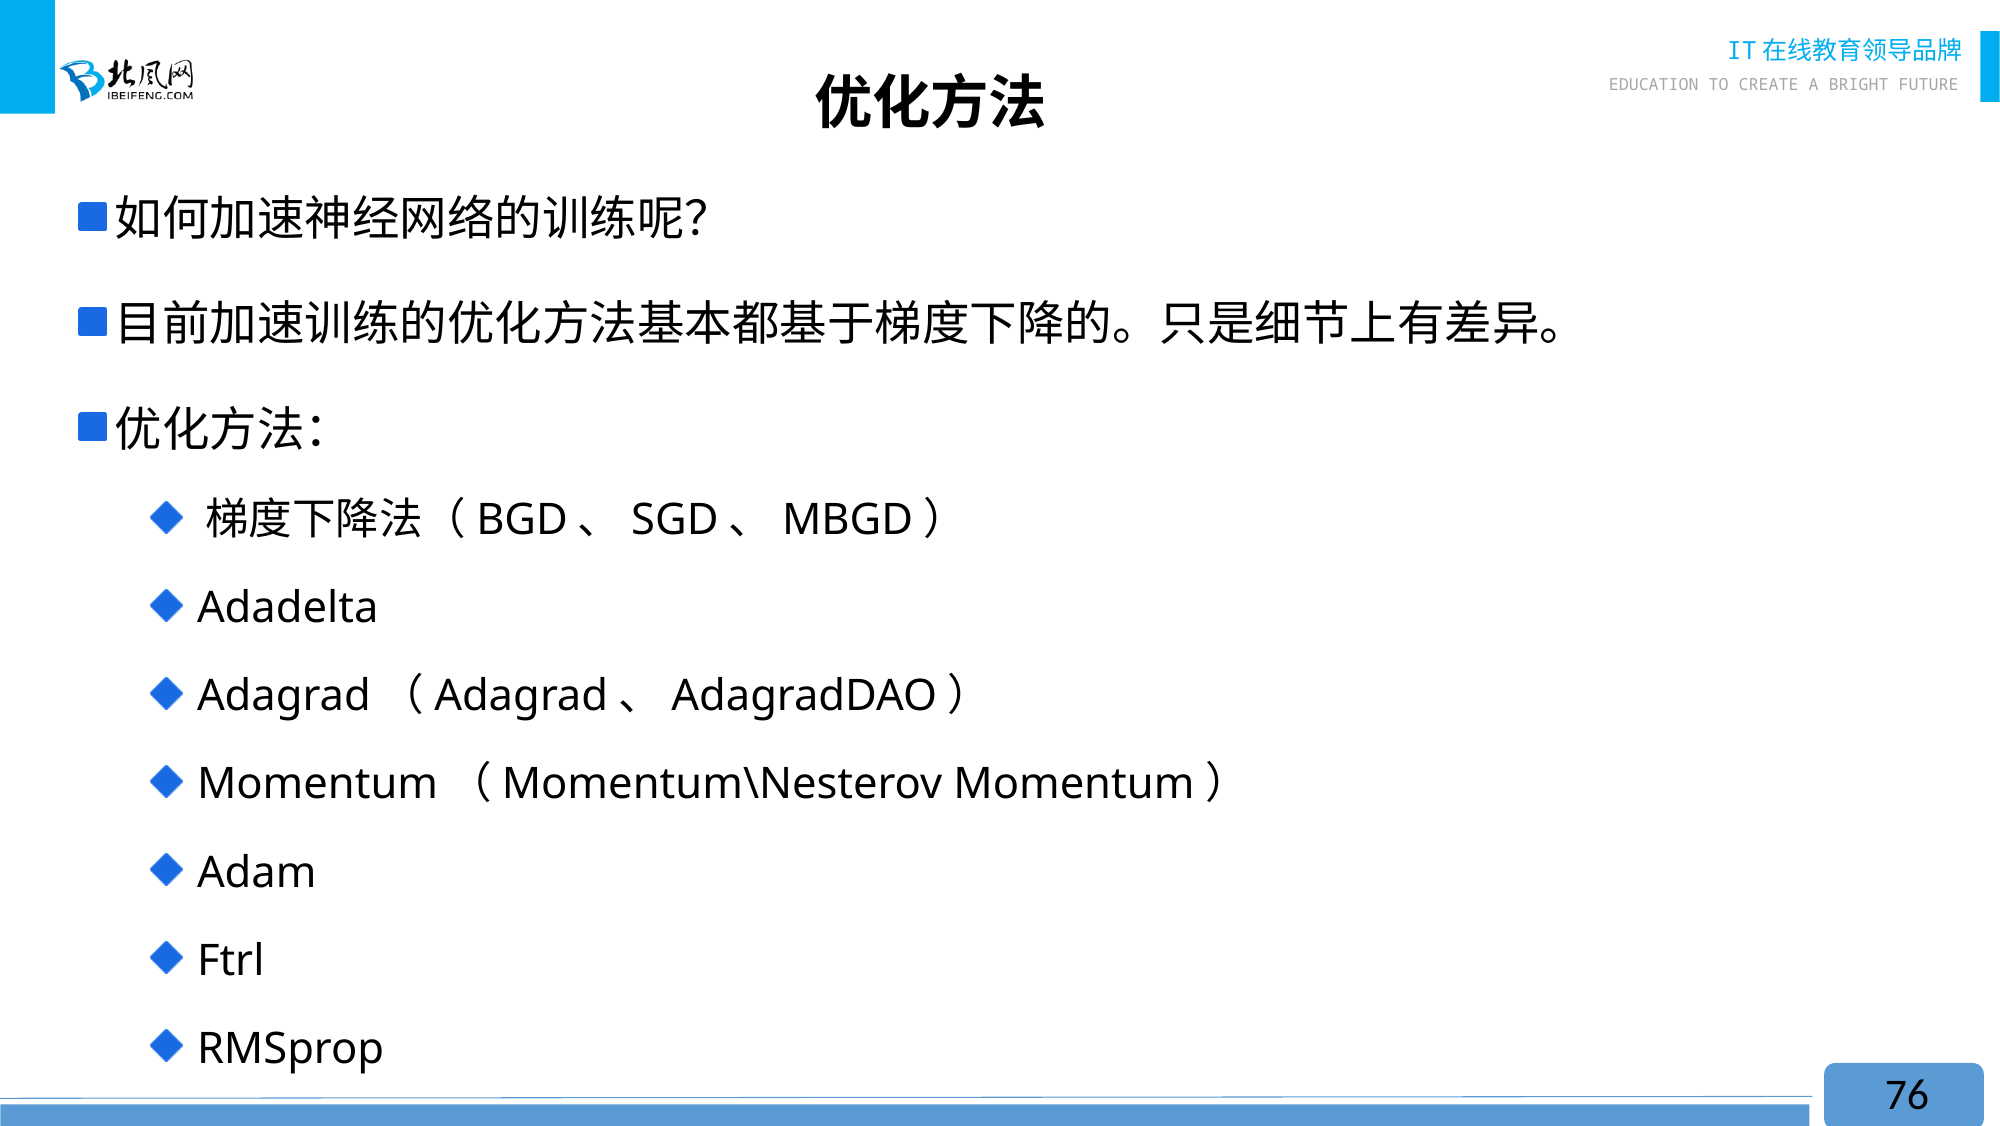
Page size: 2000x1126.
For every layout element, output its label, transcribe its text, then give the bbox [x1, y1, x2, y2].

picture [78, 202, 107, 231]
picture [150, 853, 183, 886]
picture [150, 501, 183, 534]
picture [150, 1029, 183, 1062]
picture [150, 765, 183, 798]
picture [78, 307, 107, 336]
picture [150, 941, 183, 974]
title 优化方法 [255, 42, 1606, 152]
picture [56, 54, 198, 103]
list 如何加速神经网络的训练呢？ 目前加速训练的优化方法基本都基于梯度下降的。只是细节上有差异。 优化方法： 梯度下降法（BGD、SGD、MBGD） Adadelta Adagrad（Adagrad、AdagradDAO） Momentum（Momentum\Nesterov Momentum） Adam Ftrl RMSprop [63, 152, 1898, 1088]
picture [150, 589, 183, 622]
picture [78, 412, 107, 441]
picture [150, 677, 183, 710]
